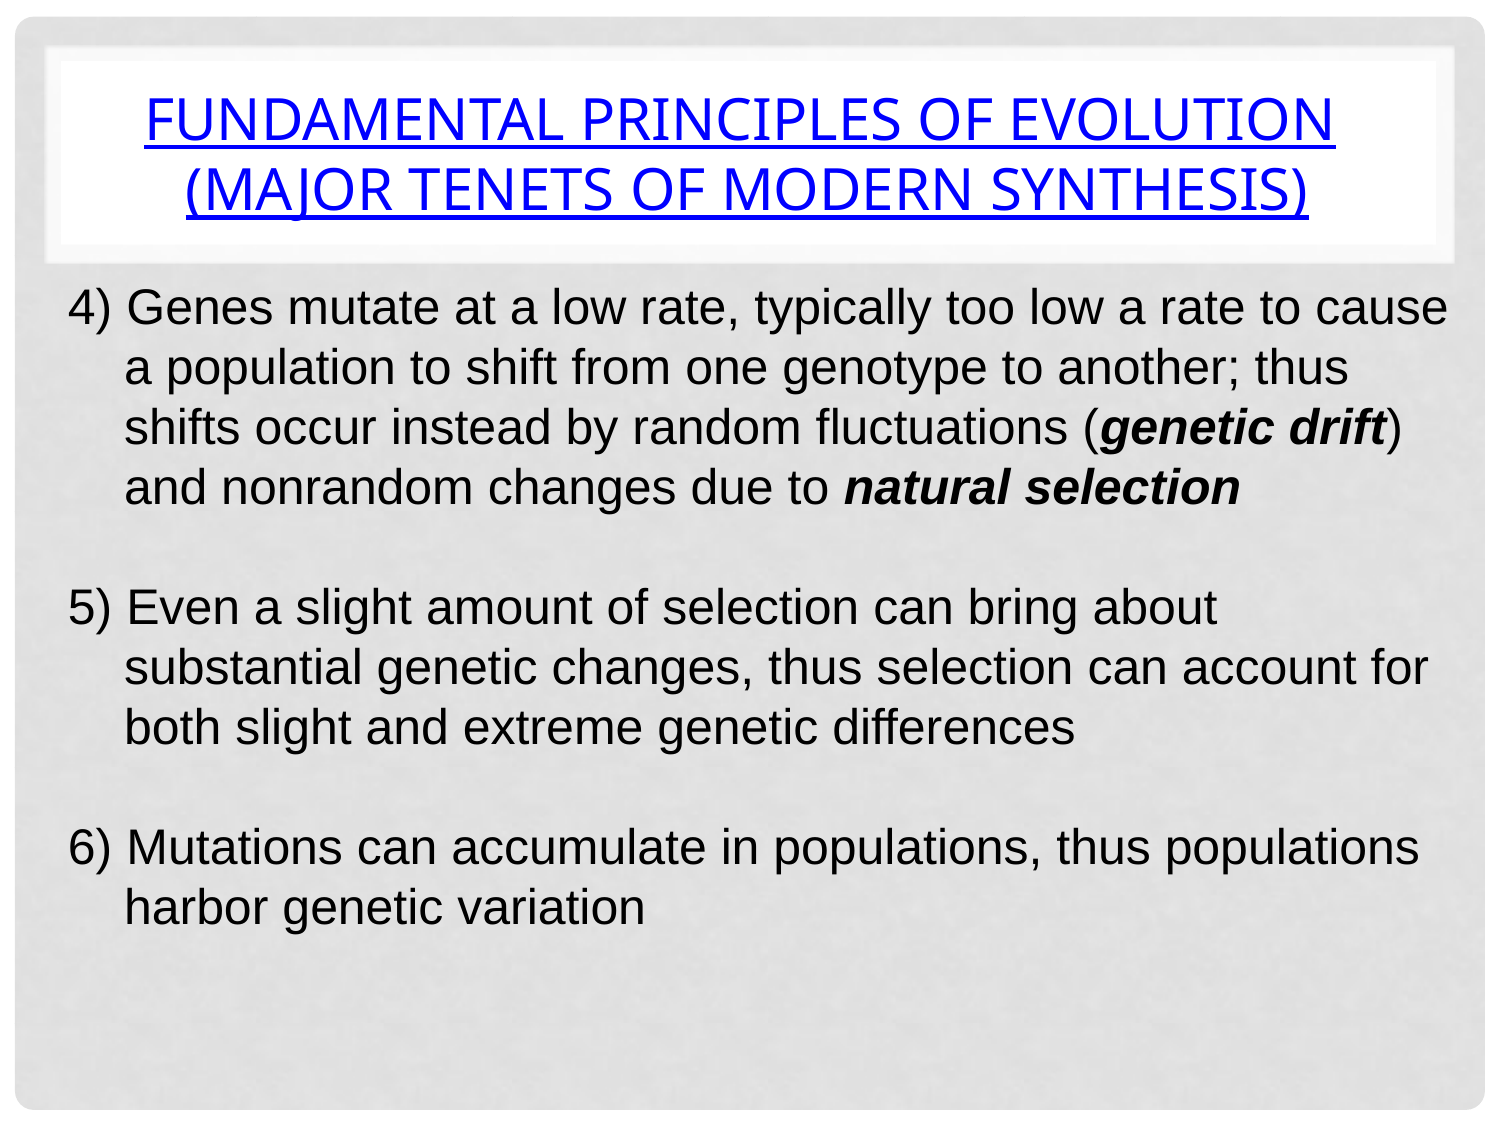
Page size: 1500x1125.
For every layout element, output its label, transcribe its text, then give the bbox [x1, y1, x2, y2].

text_box 4) Genes mutate at a low rate, typically too low a rate to cause a population to shift from one genotype to another; thus shifts occur instead by random fluctuations (genetic drift) and nonrandom changes due to natural selection 5) Even a slight amount of selection can bring about substantial genetic changes, thus selection can account for both slight and extreme genetic differences 6) Mutations can accumulate in populations, thus populations harbor genetic variation [53, 267, 1471, 1062]
title Fundamental principles of evolution (major tenets of modern synthesis) [69, 66, 1425, 238]
